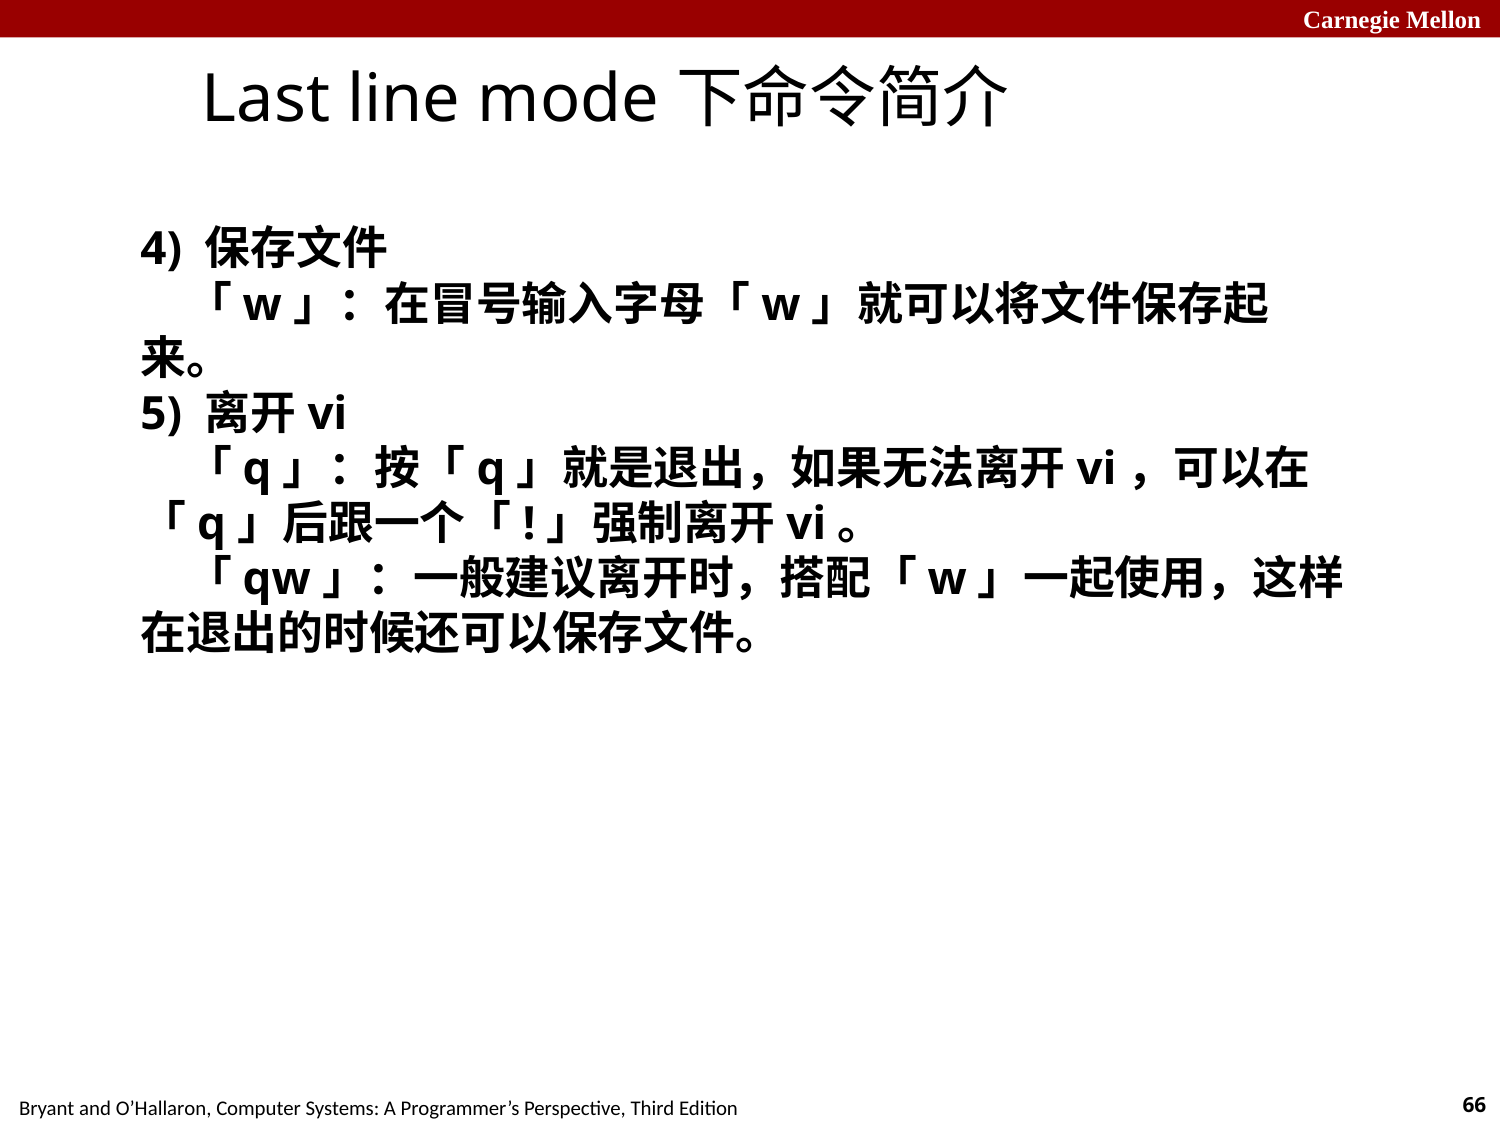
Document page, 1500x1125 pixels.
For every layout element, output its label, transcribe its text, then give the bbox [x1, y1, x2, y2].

text_box 4) 保存文件 「w」：在冒号输入字母「w」就可以将文件保存起来。 5) 离开vi 「q」：按「q」就是退出，如果无法离开vi，可以在「q」后跟一个「!」强制离开vi。 「qw」：一般建议离开时，搭配「w」一起使用，这样在退出的时候还可以保存文件。 [128, 213, 1364, 665]
text_box Last line mode下命令简介 [111, 49, 1100, 141]
